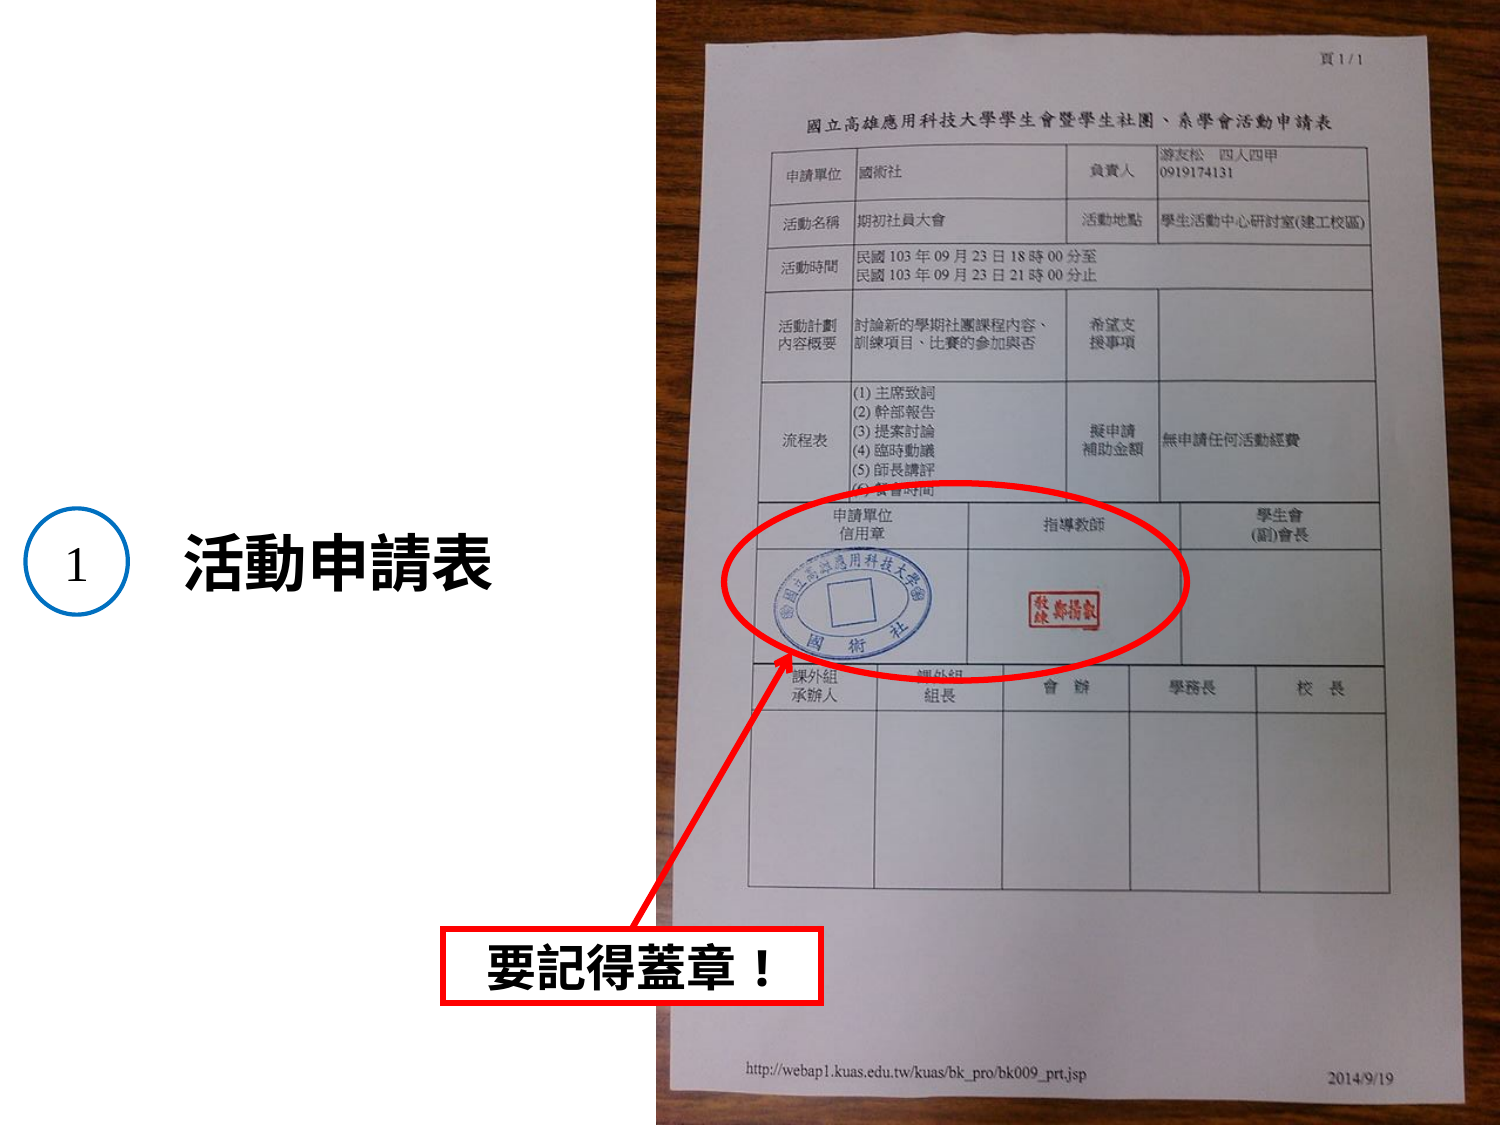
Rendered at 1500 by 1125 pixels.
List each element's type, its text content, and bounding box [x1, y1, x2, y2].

text_box 活動申請表 [167, 517, 650, 607]
picture [655, 0, 1500, 1125]
text_box 要記得蓋章! [442, 928, 650, 1004]
text_box 1 [25, 508, 128, 615]
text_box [631, 651, 793, 929]
